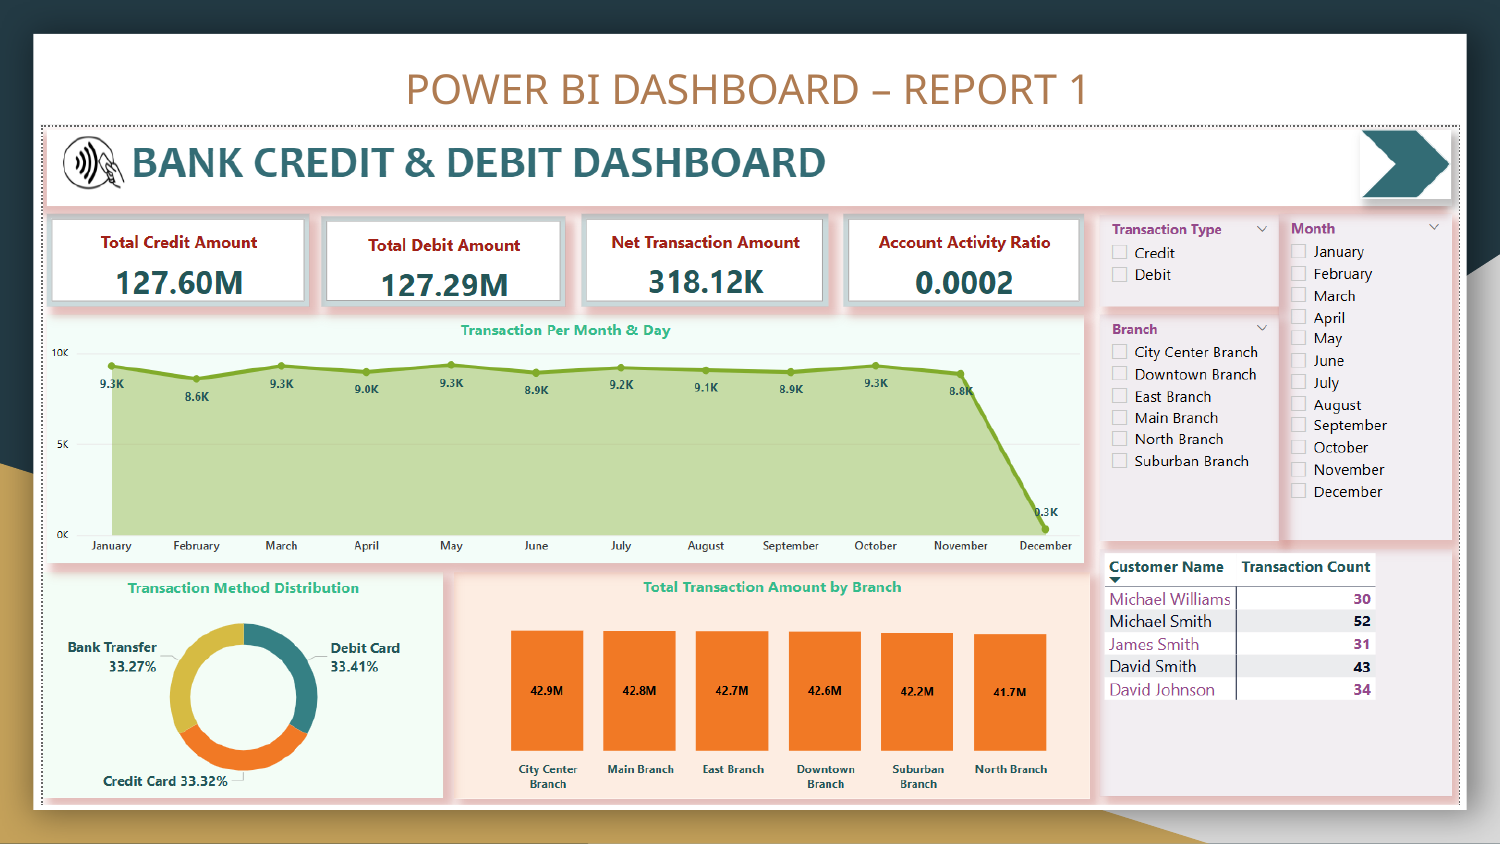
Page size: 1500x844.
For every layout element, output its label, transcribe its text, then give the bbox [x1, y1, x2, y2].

picture [39, 123, 1461, 806]
text_box POWER BI DASHBOARD – REPORT 1 [390, 48, 1110, 122]
